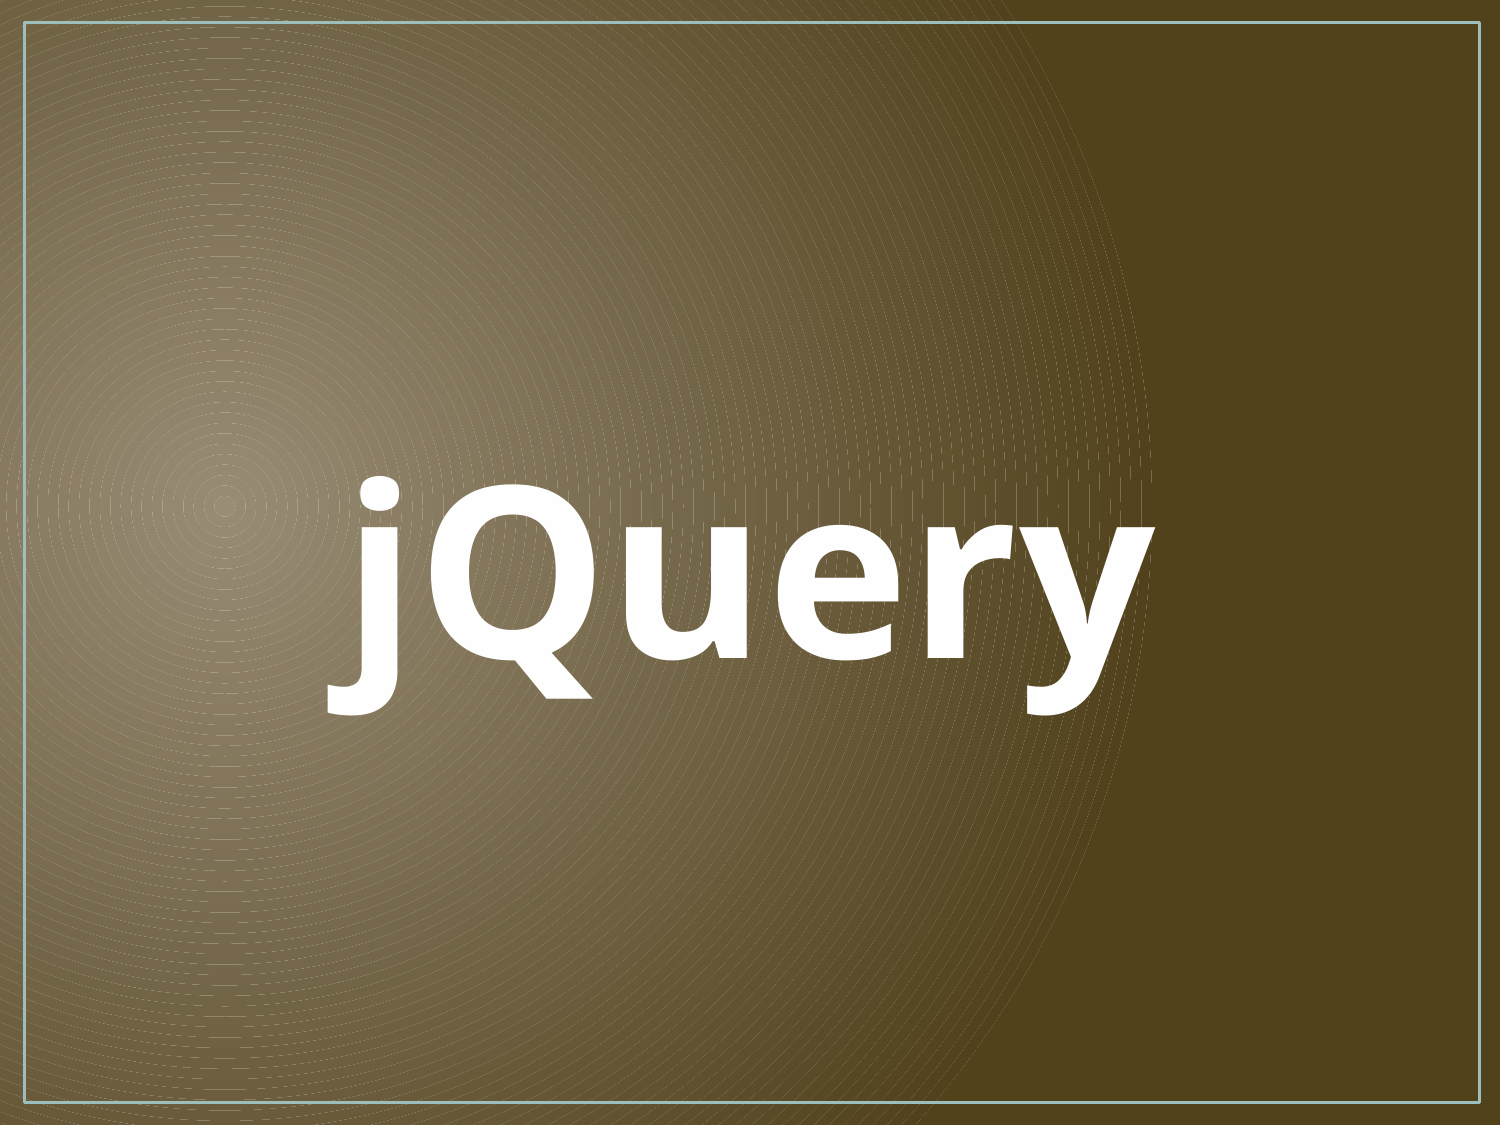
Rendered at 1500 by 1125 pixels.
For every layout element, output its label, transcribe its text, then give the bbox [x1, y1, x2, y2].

title jQuery [75, 61, 1425, 1064]
